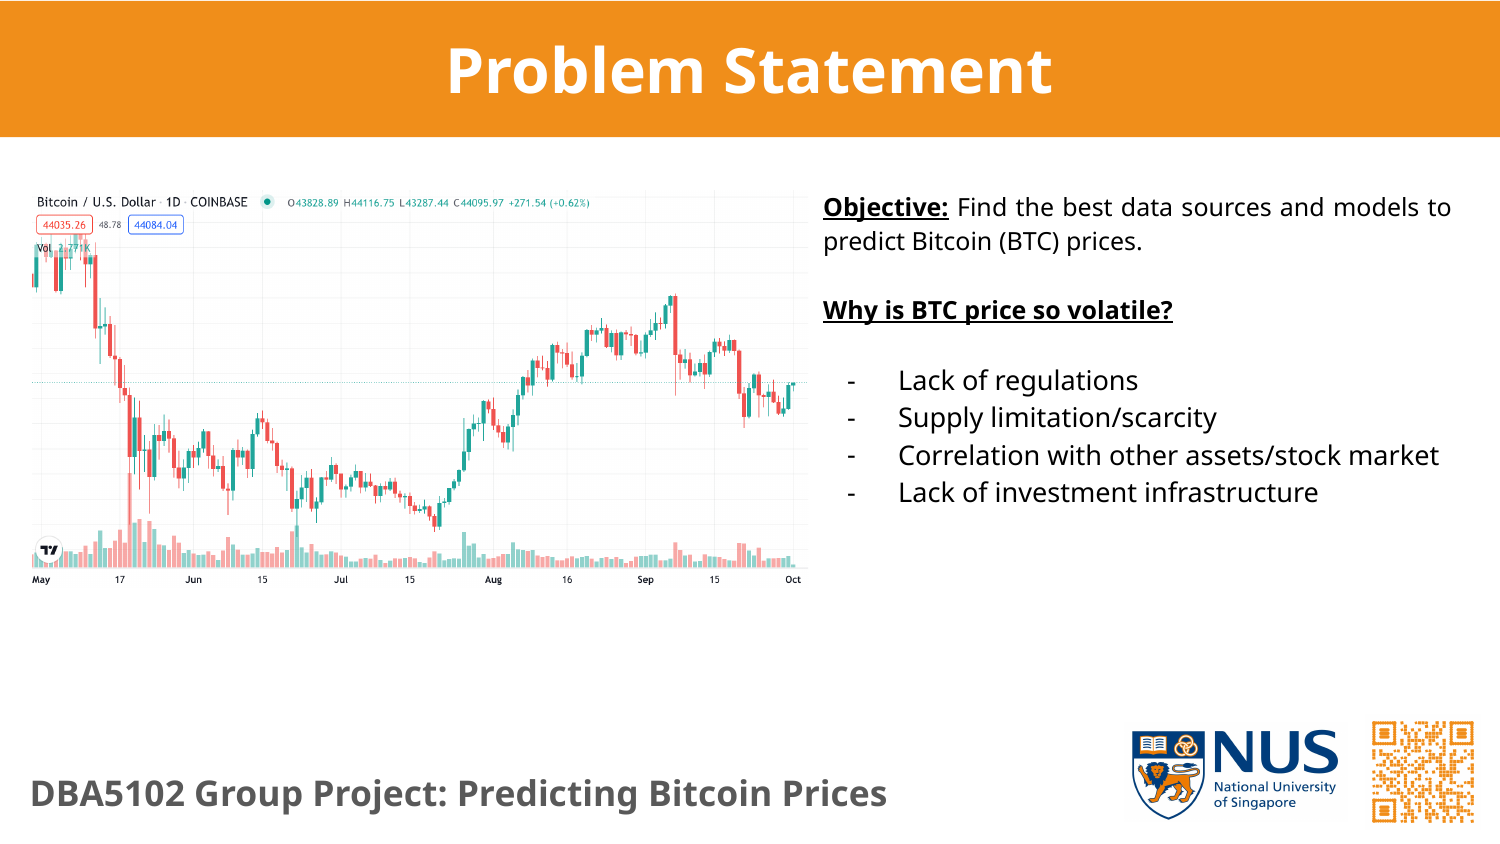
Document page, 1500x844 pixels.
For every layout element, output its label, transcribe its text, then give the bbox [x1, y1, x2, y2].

picture [1364, 714, 1481, 831]
text_box Problem Statement [0, 0, 1500, 138]
picture [31, 189, 809, 589]
picture [1124, 722, 1348, 823]
text_box DBA5102 Group Project: Predicting Bitcoin Prices [14, 763, 1119, 822]
text_box Objective: Find the best data sources and models to predict Bitcoin (BTC) prices. Why is BTC price so volatile? Lack of regulations Supply limitation/scarcity Correlation with other assets/stock market Lack of investment infrastructure [808, 179, 1468, 585]
